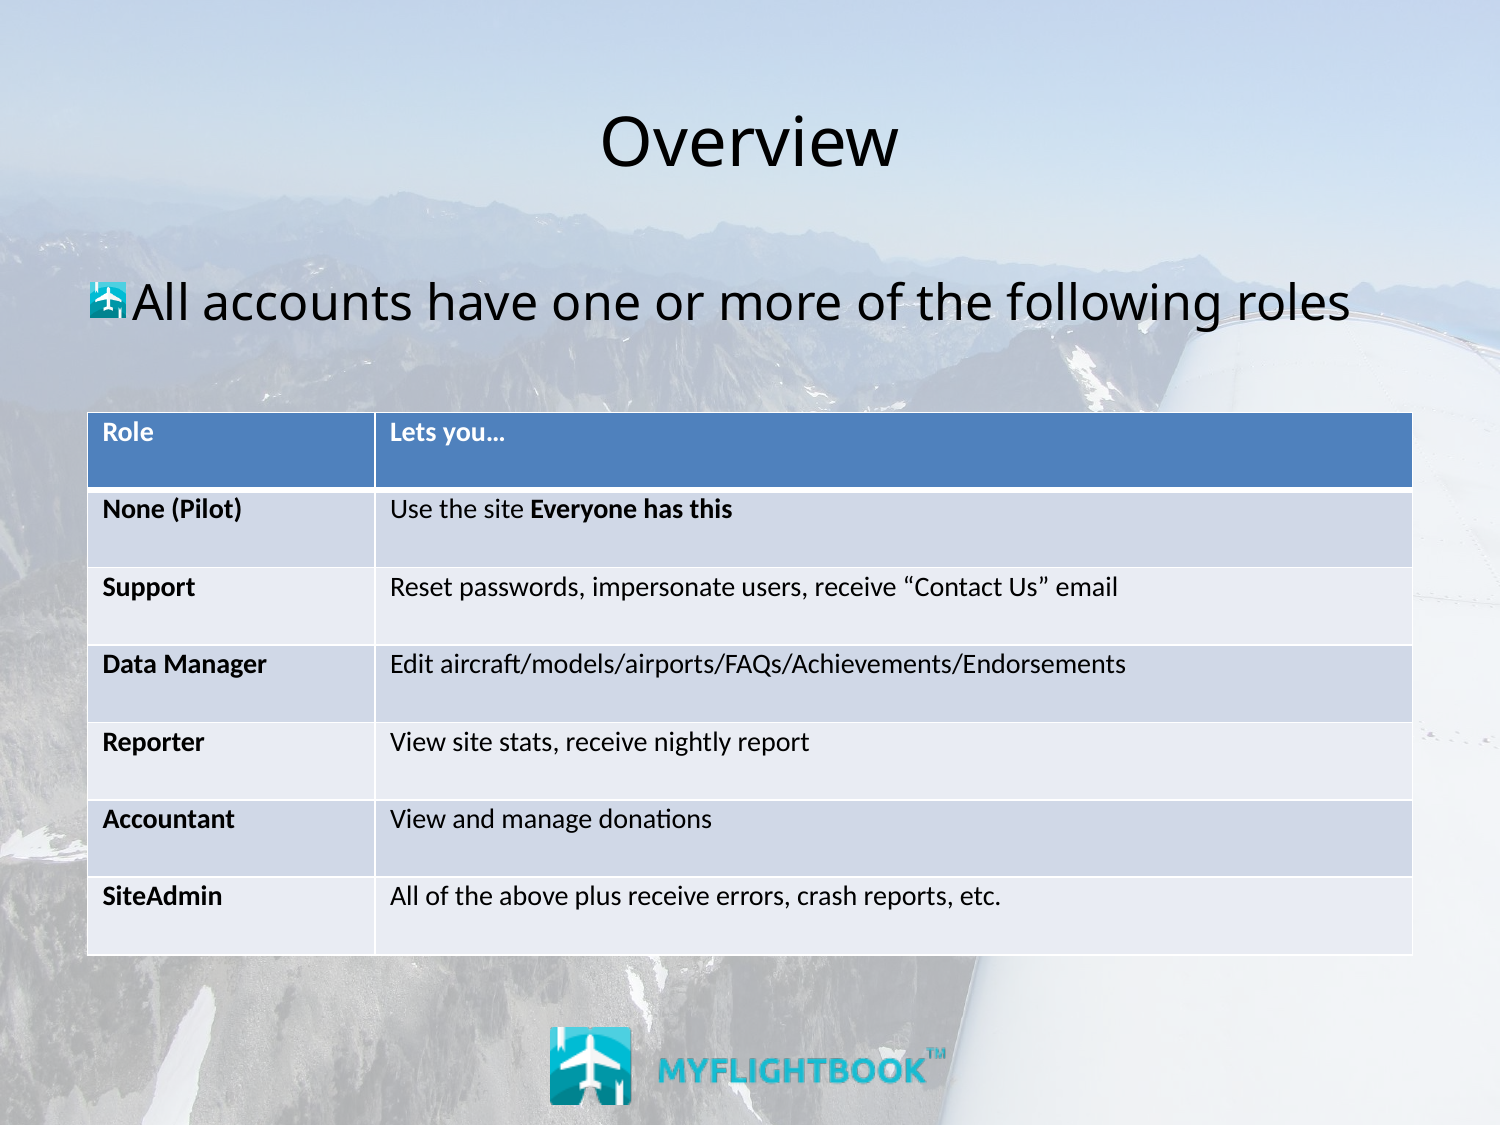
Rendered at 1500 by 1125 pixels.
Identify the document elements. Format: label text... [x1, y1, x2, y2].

table_header Role [88, 413, 374, 487]
table_cell Edit aircraft/models/airports/FAQs/Achievements/Endorsements [376, 646, 1412, 722]
table_cell SiteAdmin [88, 878, 374, 954]
picture [90, 282, 126, 318]
title Overview [75, 45, 1425, 233]
table_cell None (Pilot) [88, 493, 374, 567]
table_cell Use the site Everyone has this [376, 493, 1412, 567]
table_cell Accountant [88, 801, 374, 876]
table_cell Reset passwords, impersonate users, receive “Contact Us” email [376, 568, 1412, 644]
table_cell All of the above plus receive errors, crash reports, etc. [376, 878, 1412, 954]
table_cell Reporter [88, 723, 374, 799]
table_header Lets you… [376, 413, 1412, 487]
picture [550, 1027, 950, 1105]
table_cell View site stats, receive nightly report [376, 723, 1412, 799]
list All accounts have one or more of the following roles [75, 262, 1425, 1005]
table_cell View and manage donations [376, 801, 1412, 876]
table_cell Data Manager [88, 646, 374, 722]
table_cell Support [88, 568, 374, 644]
